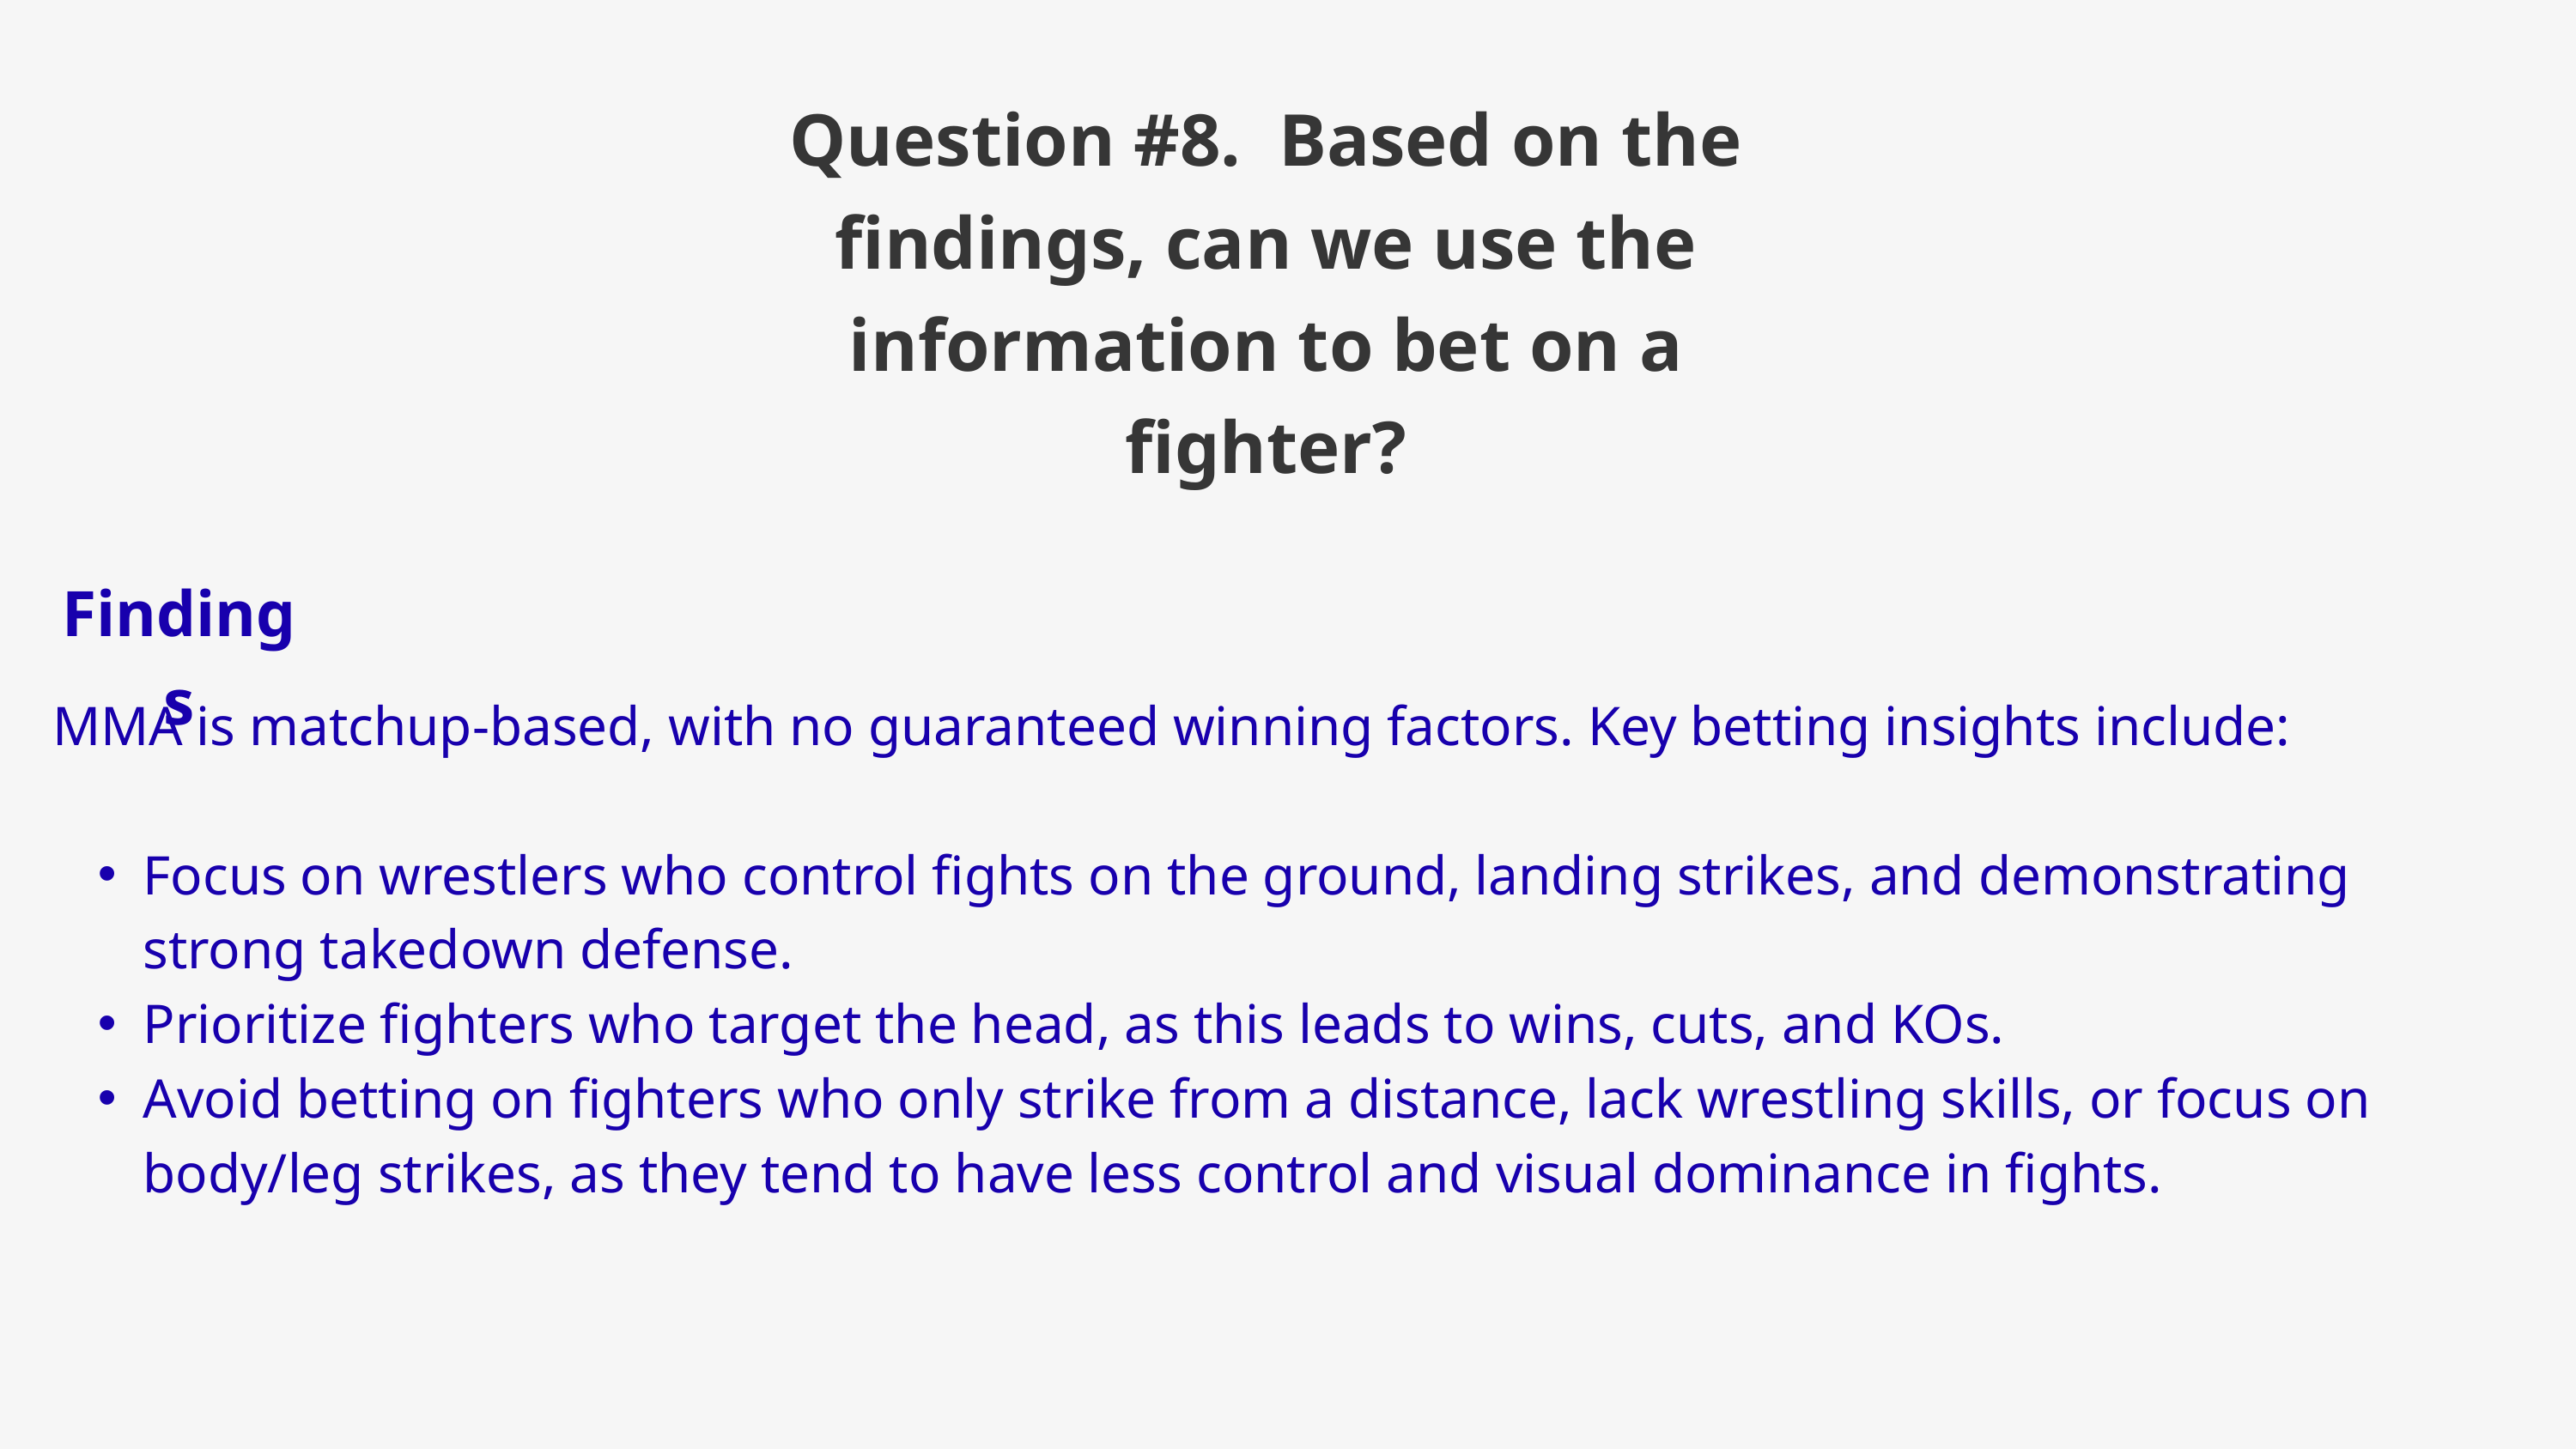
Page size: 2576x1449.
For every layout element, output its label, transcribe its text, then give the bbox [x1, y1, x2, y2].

text_box Findings [52, 561, 307, 681]
text_box MMA is matchup-based, with no guaranteed winning factors. Key betting insights include: Focus on wrestlers who control fights on the ground, landing strikes, and demonstrating strong takedown defense. Prioritize fighters who target the head, as this leads to wins, cuts, and KOs. Avoid betting on fighters who only strike from a distance, lack wrestling skills, or focus on body/leg strikes, as they tend to have less control and visual dominance in fights. [52, 681, 2524, 1203]
text_box Question #8. Based on the findings, can we use the information to bet on a fighter? [770, 78, 1762, 488]
